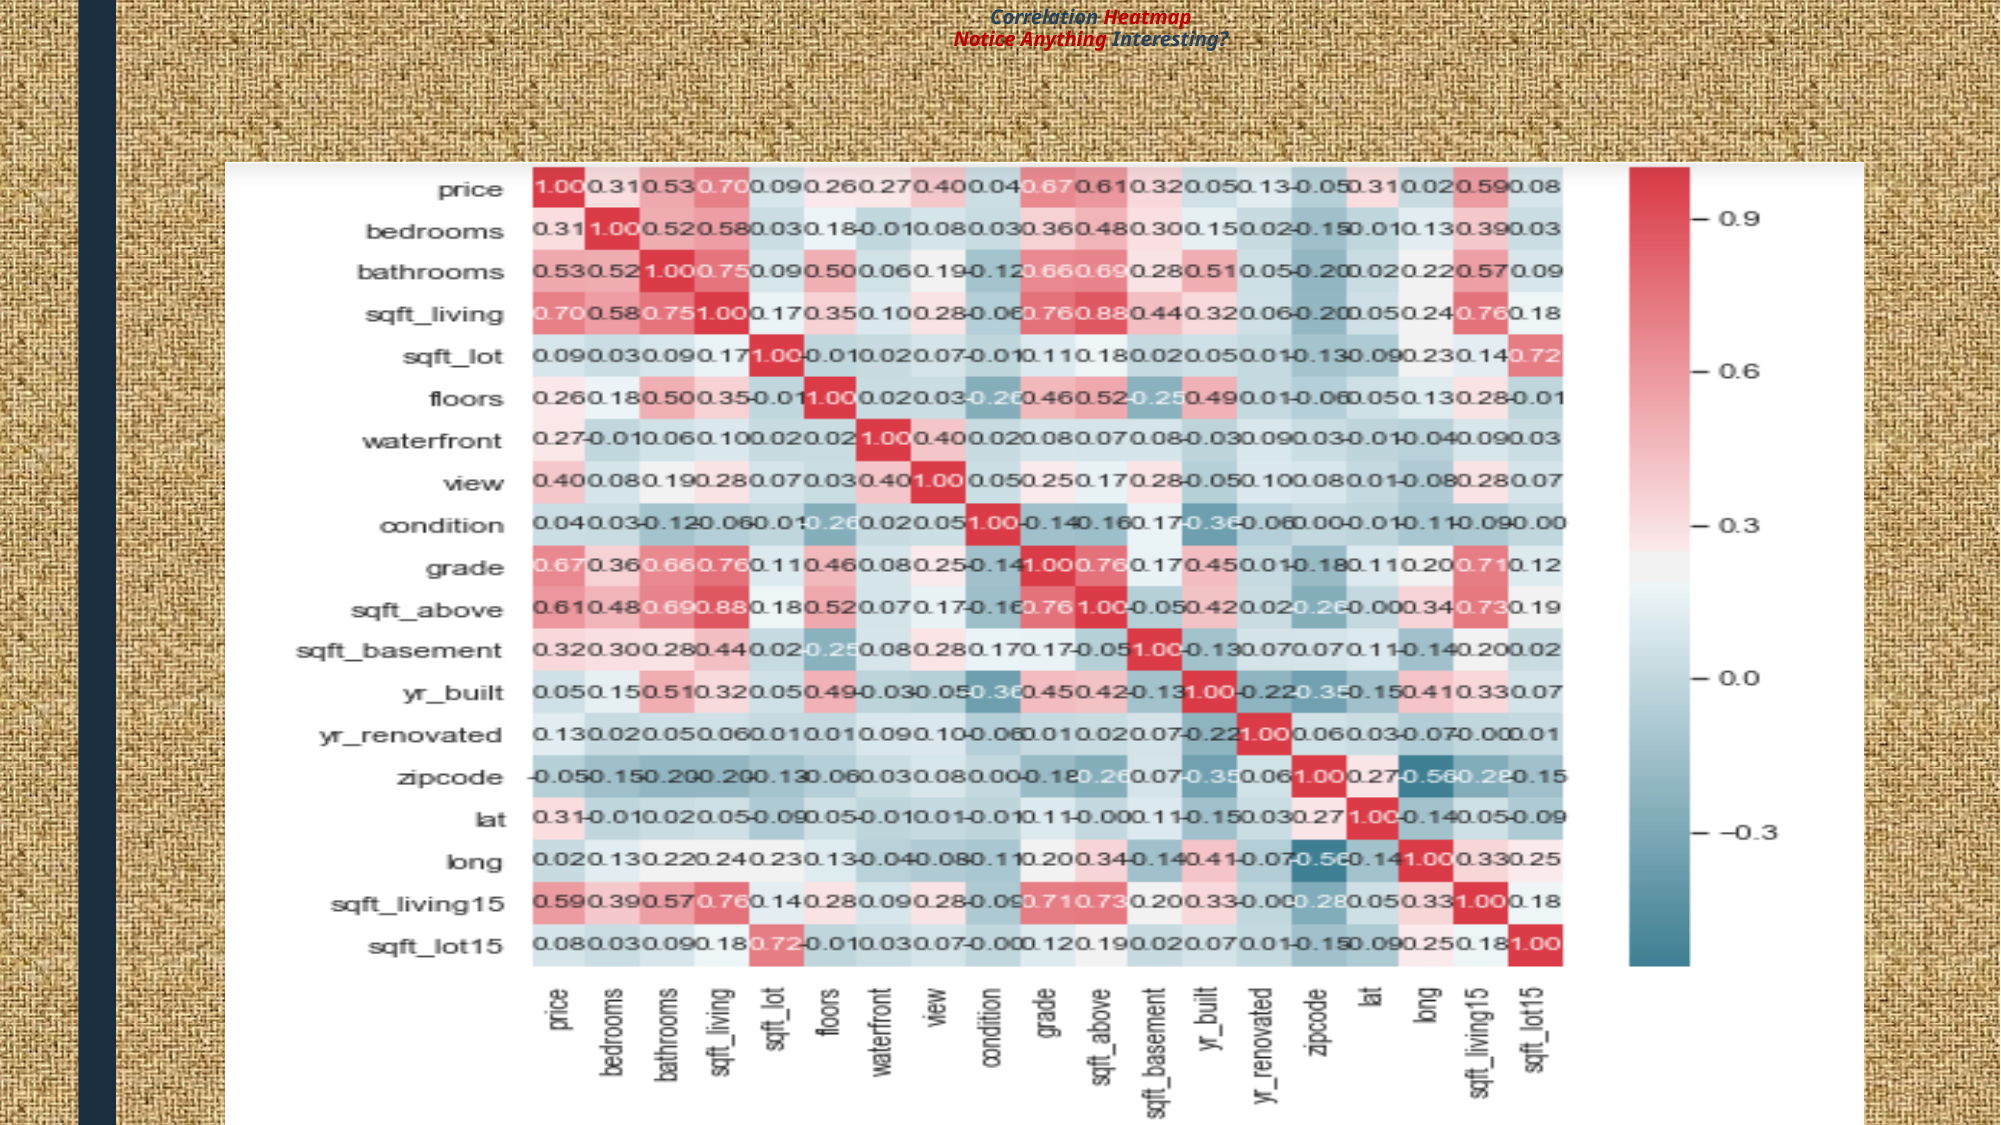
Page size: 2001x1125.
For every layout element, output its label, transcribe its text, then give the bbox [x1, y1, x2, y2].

picture [0, 0, 78, 1125]
title Correlation Heatmap Notice Anything Interesting? [300, 0, 1882, 134]
picture [116, 0, 2000, 1125]
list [224, 162, 1864, 1125]
